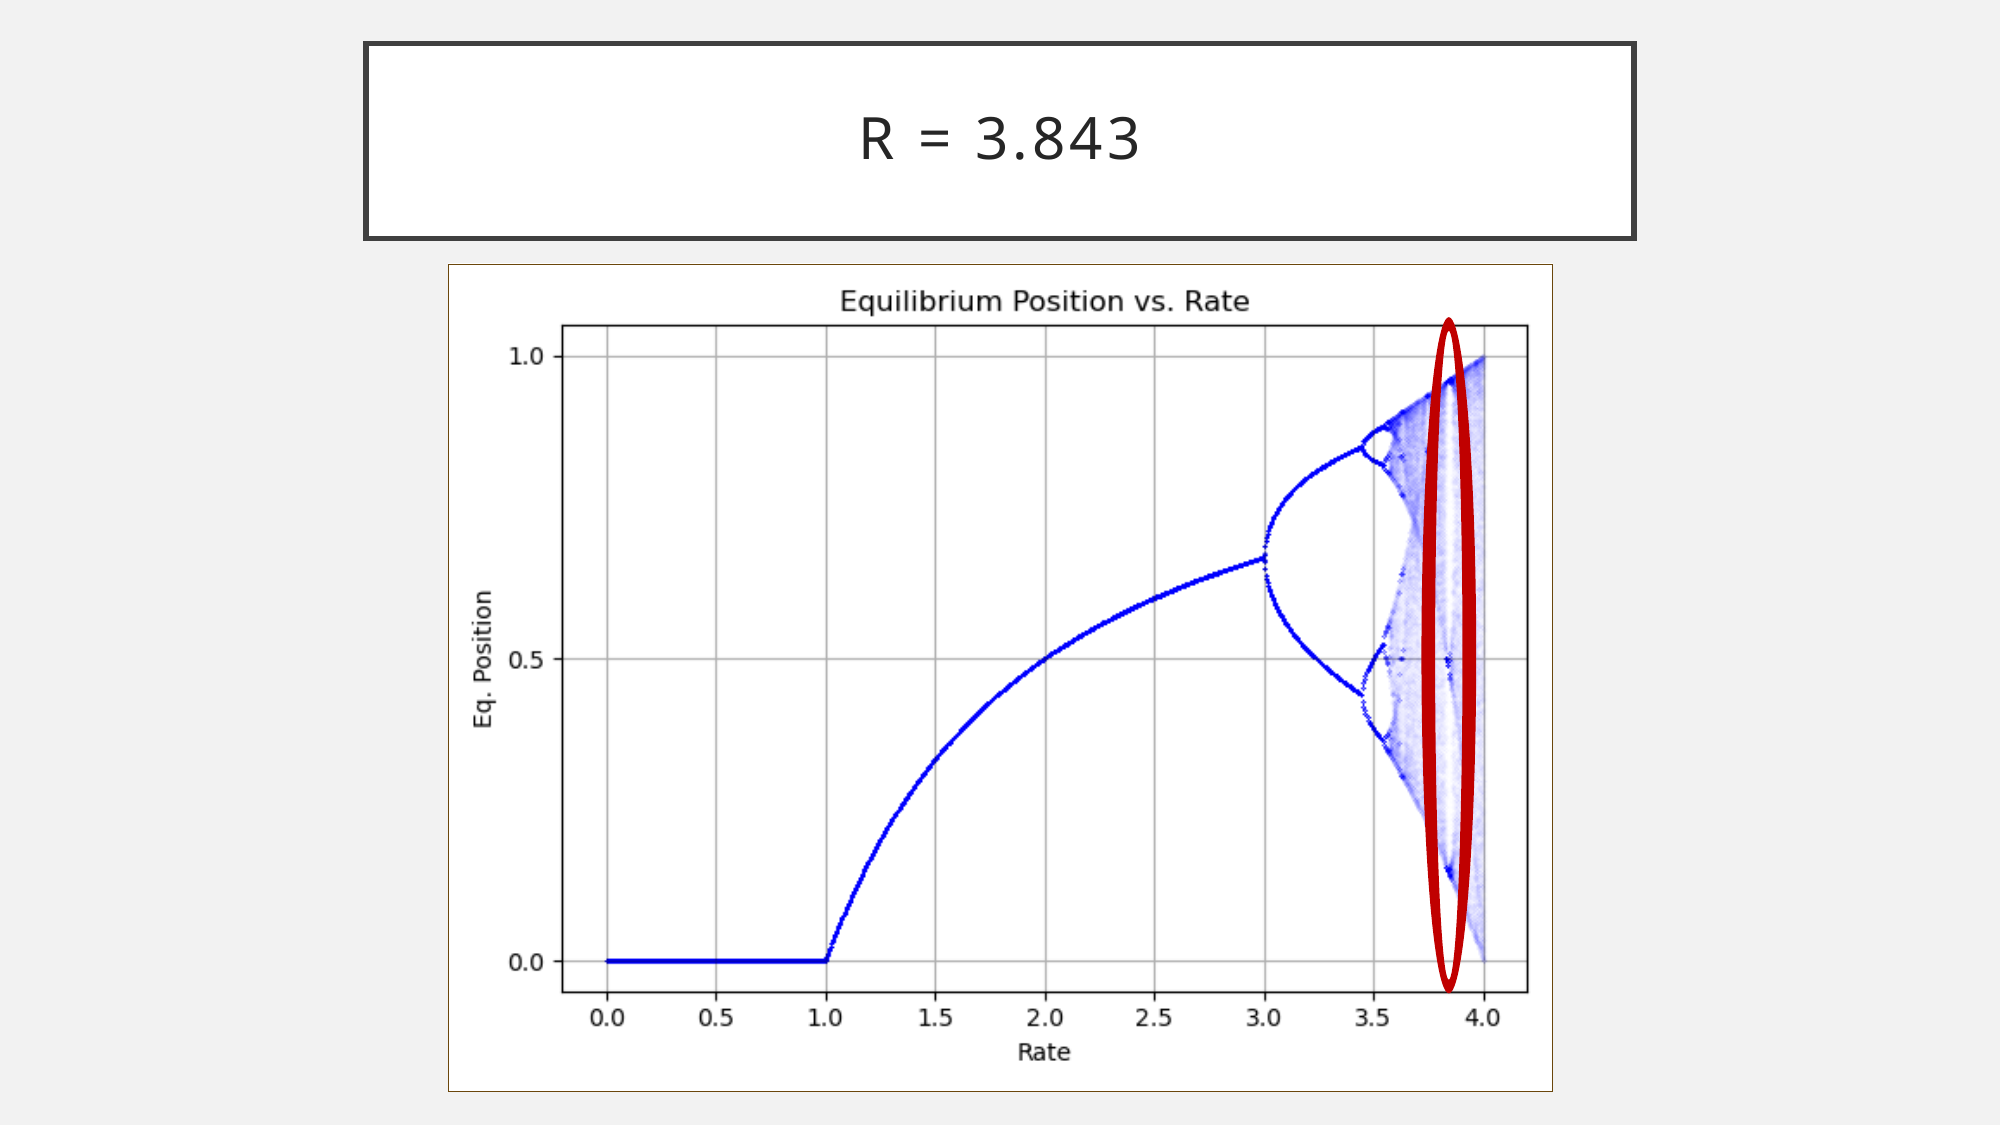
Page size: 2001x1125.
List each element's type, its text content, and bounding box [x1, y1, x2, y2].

text_box R = 3.843 [366, 43, 1634, 239]
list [448, 264, 1553, 1092]
